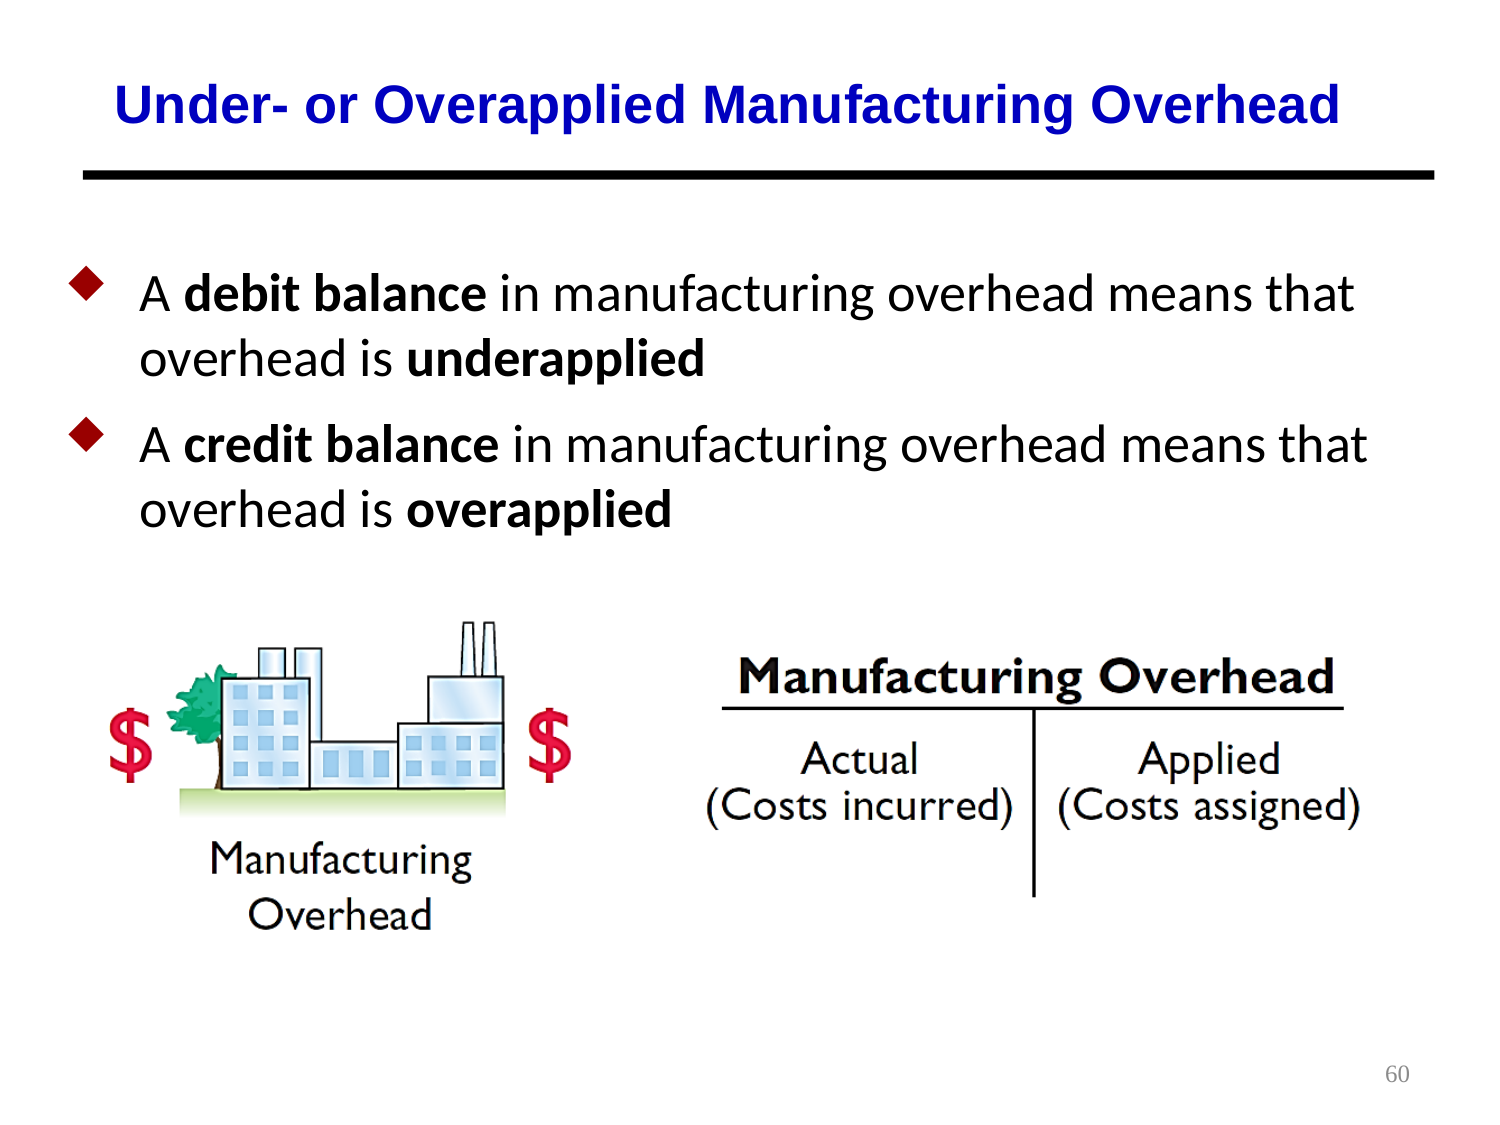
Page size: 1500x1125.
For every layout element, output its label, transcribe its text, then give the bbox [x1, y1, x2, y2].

slide_number 60 [1074, 1042, 1425, 1103]
text_box A debit balance in manufacturing overhead means that overhead is underapplied A credit balance in manufacturing overhead means that overhead is overapplied [50, 249, 1450, 550]
text_box Under- or Overapplied Manufacturing Overhead [99, 62, 1388, 155]
picture [99, 598, 1373, 960]
